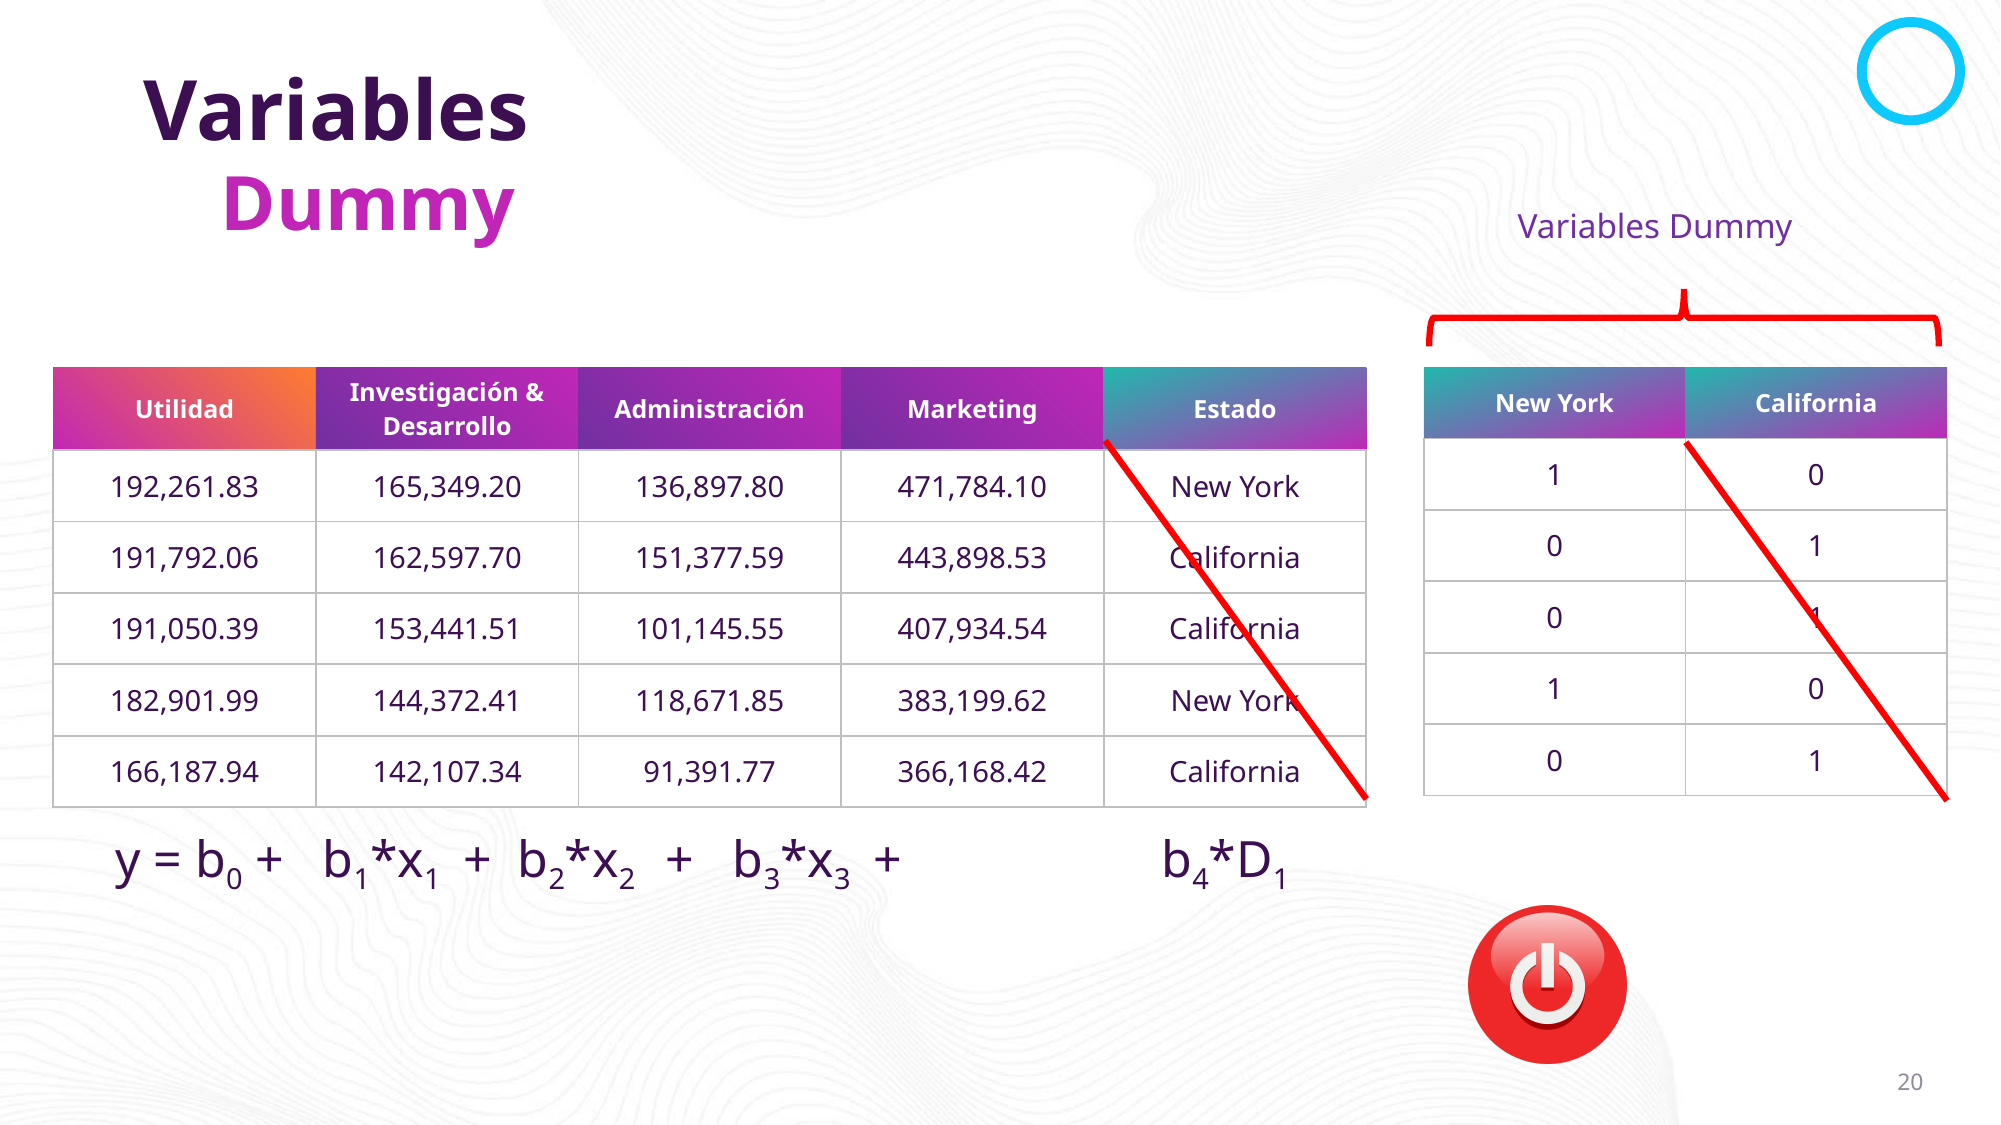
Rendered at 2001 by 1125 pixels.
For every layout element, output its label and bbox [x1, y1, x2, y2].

text_box [1685, 442, 1948, 801]
picture [0, 0, 2000, 1125]
text_box [1105, 440, 1367, 799]
